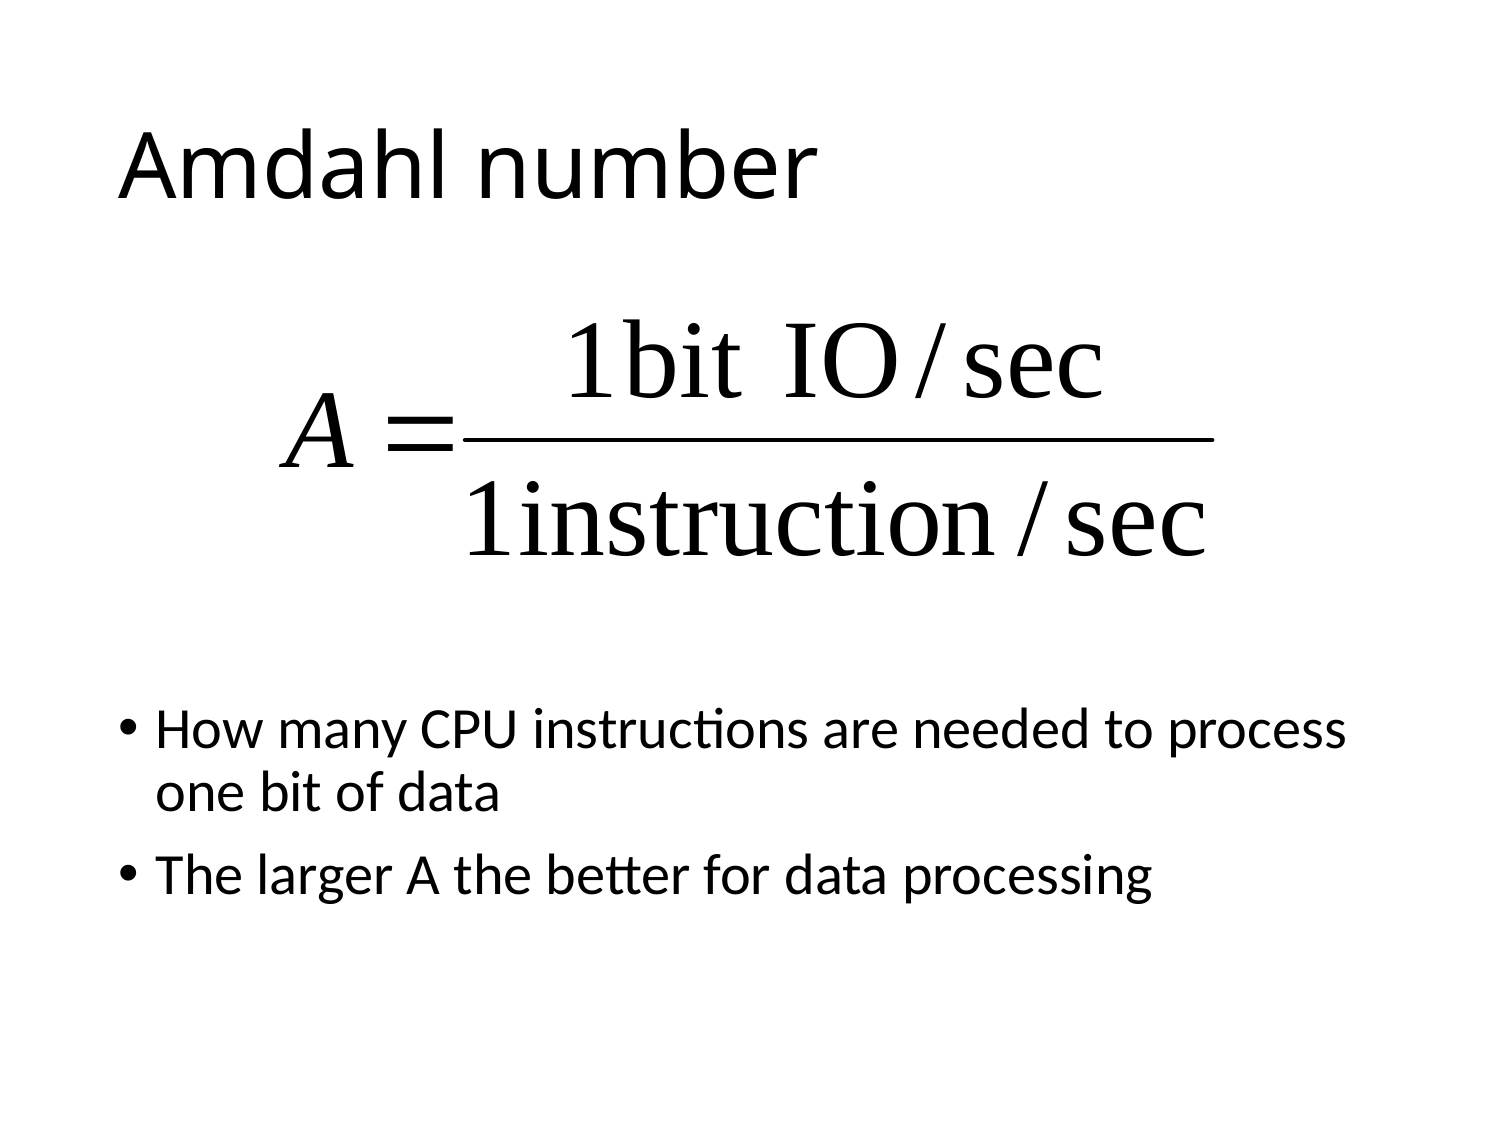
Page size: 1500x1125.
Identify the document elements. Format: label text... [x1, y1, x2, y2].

list How many CPU instructions are needed to process one bit of data The larger A the better for data processing [103, 690, 1397, 1014]
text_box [259, 290, 1238, 608]
title Amdahl number [103, 59, 1397, 278]
